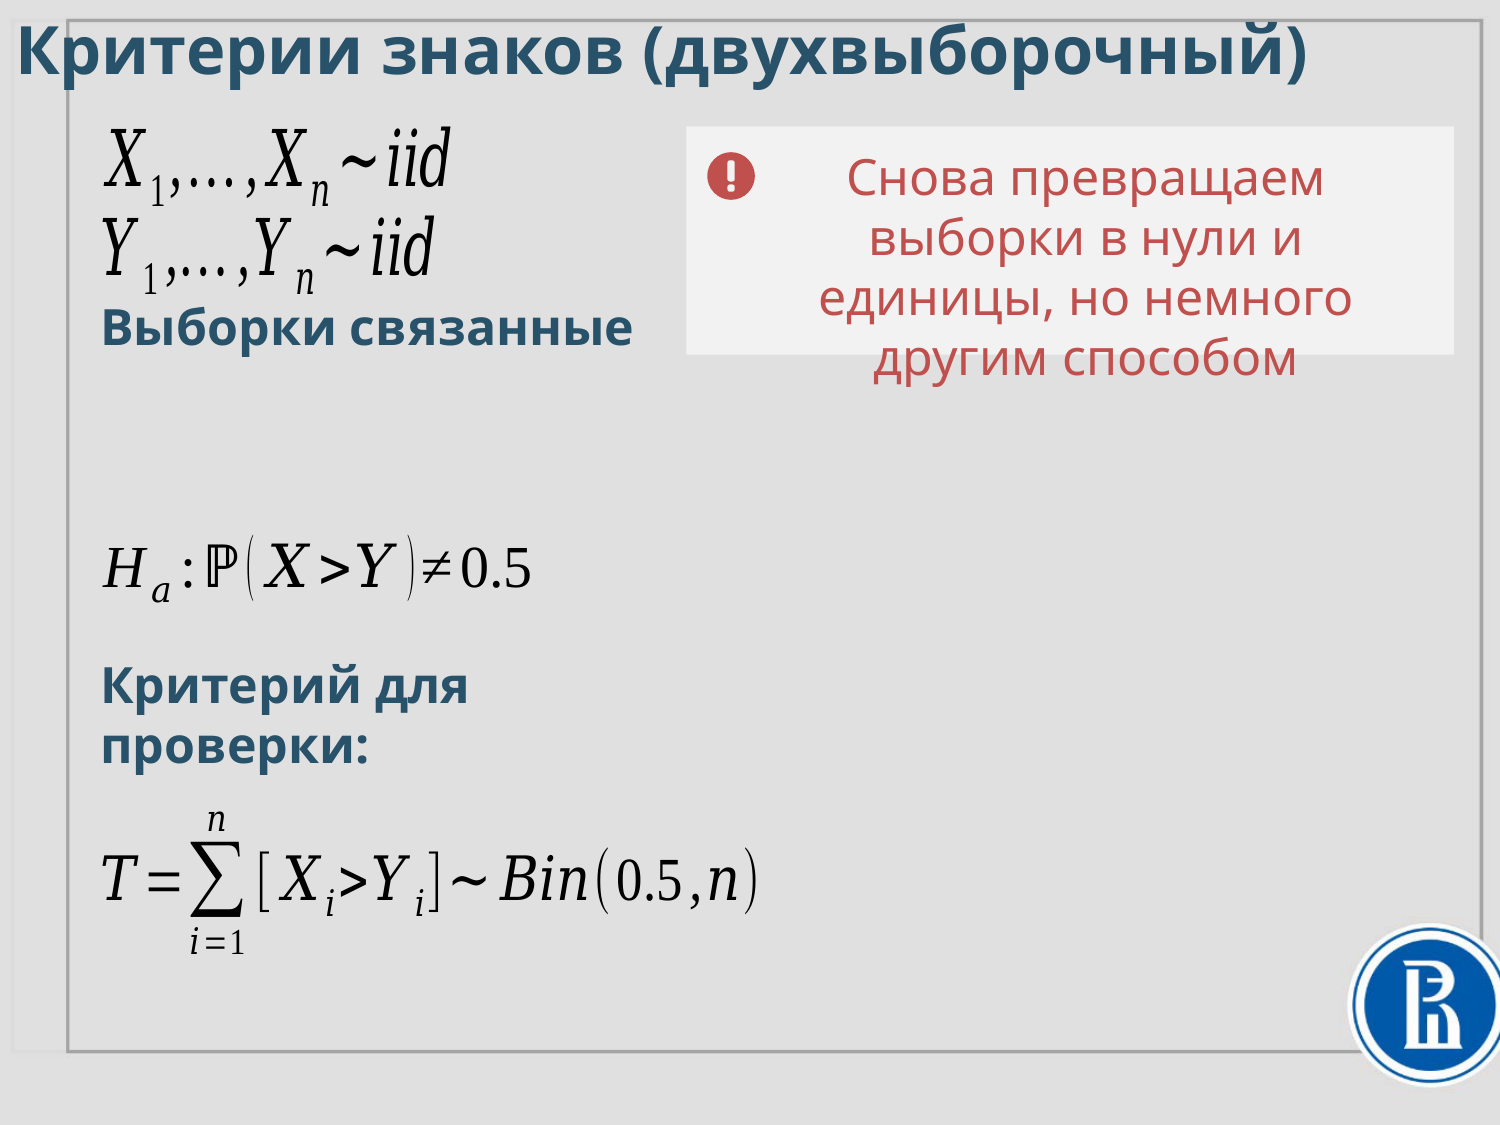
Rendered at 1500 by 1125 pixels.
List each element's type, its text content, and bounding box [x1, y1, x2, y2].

text_box [707, 152, 755, 200]
title Критерии знаков (двухвыборочный) [0, 0, 1500, 102]
text_box [686, 126, 1455, 355]
text_box Выборки связанные [100, 295, 686, 351]
picture [0, 102, 1500, 1125]
text_box [88, 550, 1459, 1125]
text_box Снова превращаем выборки в нули и единицы, но немного другим способом [750, 137, 1422, 393]
text_box Критерий для проверки: [100, 679, 643, 748]
